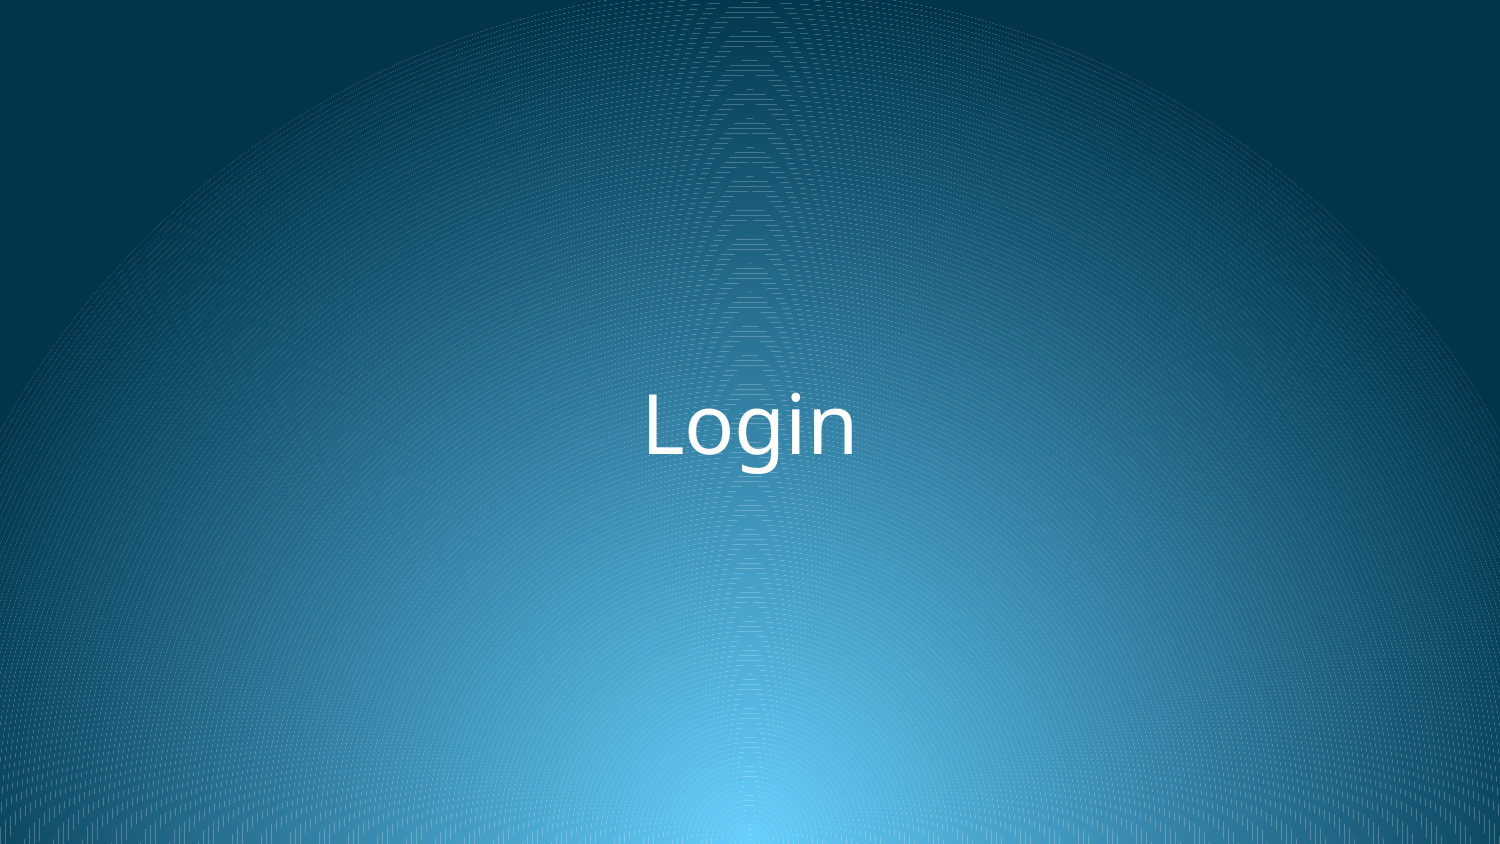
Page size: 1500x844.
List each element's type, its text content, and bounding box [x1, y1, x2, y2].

text_box Login [626, 363, 874, 479]
